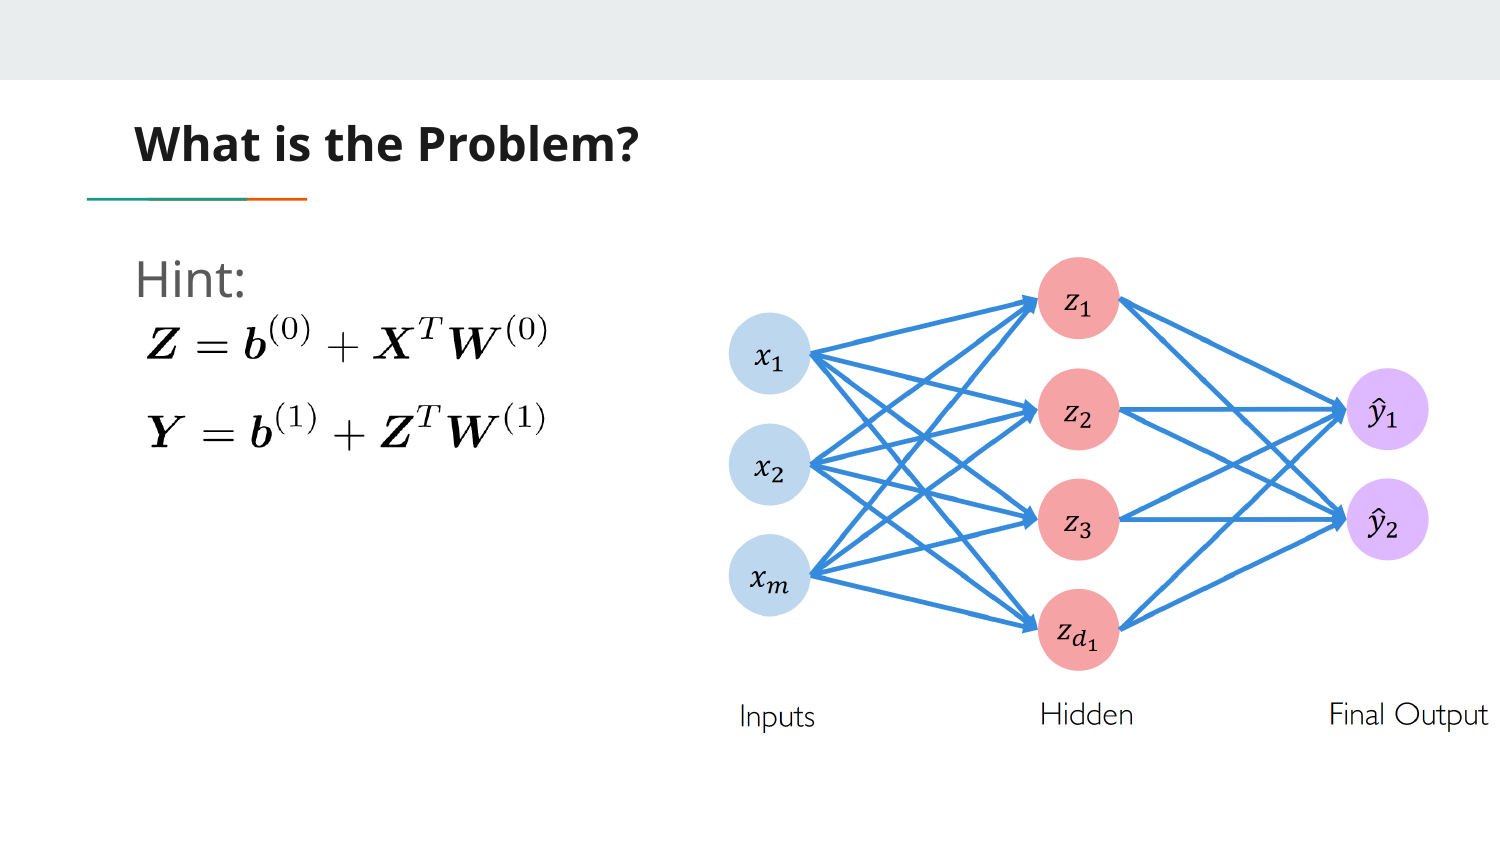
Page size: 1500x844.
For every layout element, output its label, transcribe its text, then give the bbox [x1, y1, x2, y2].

picture [131, 306, 564, 461]
title What is the Problem? [119, 98, 1381, 187]
picture [655, 222, 1500, 733]
list Hint: [119, 223, 653, 712]
